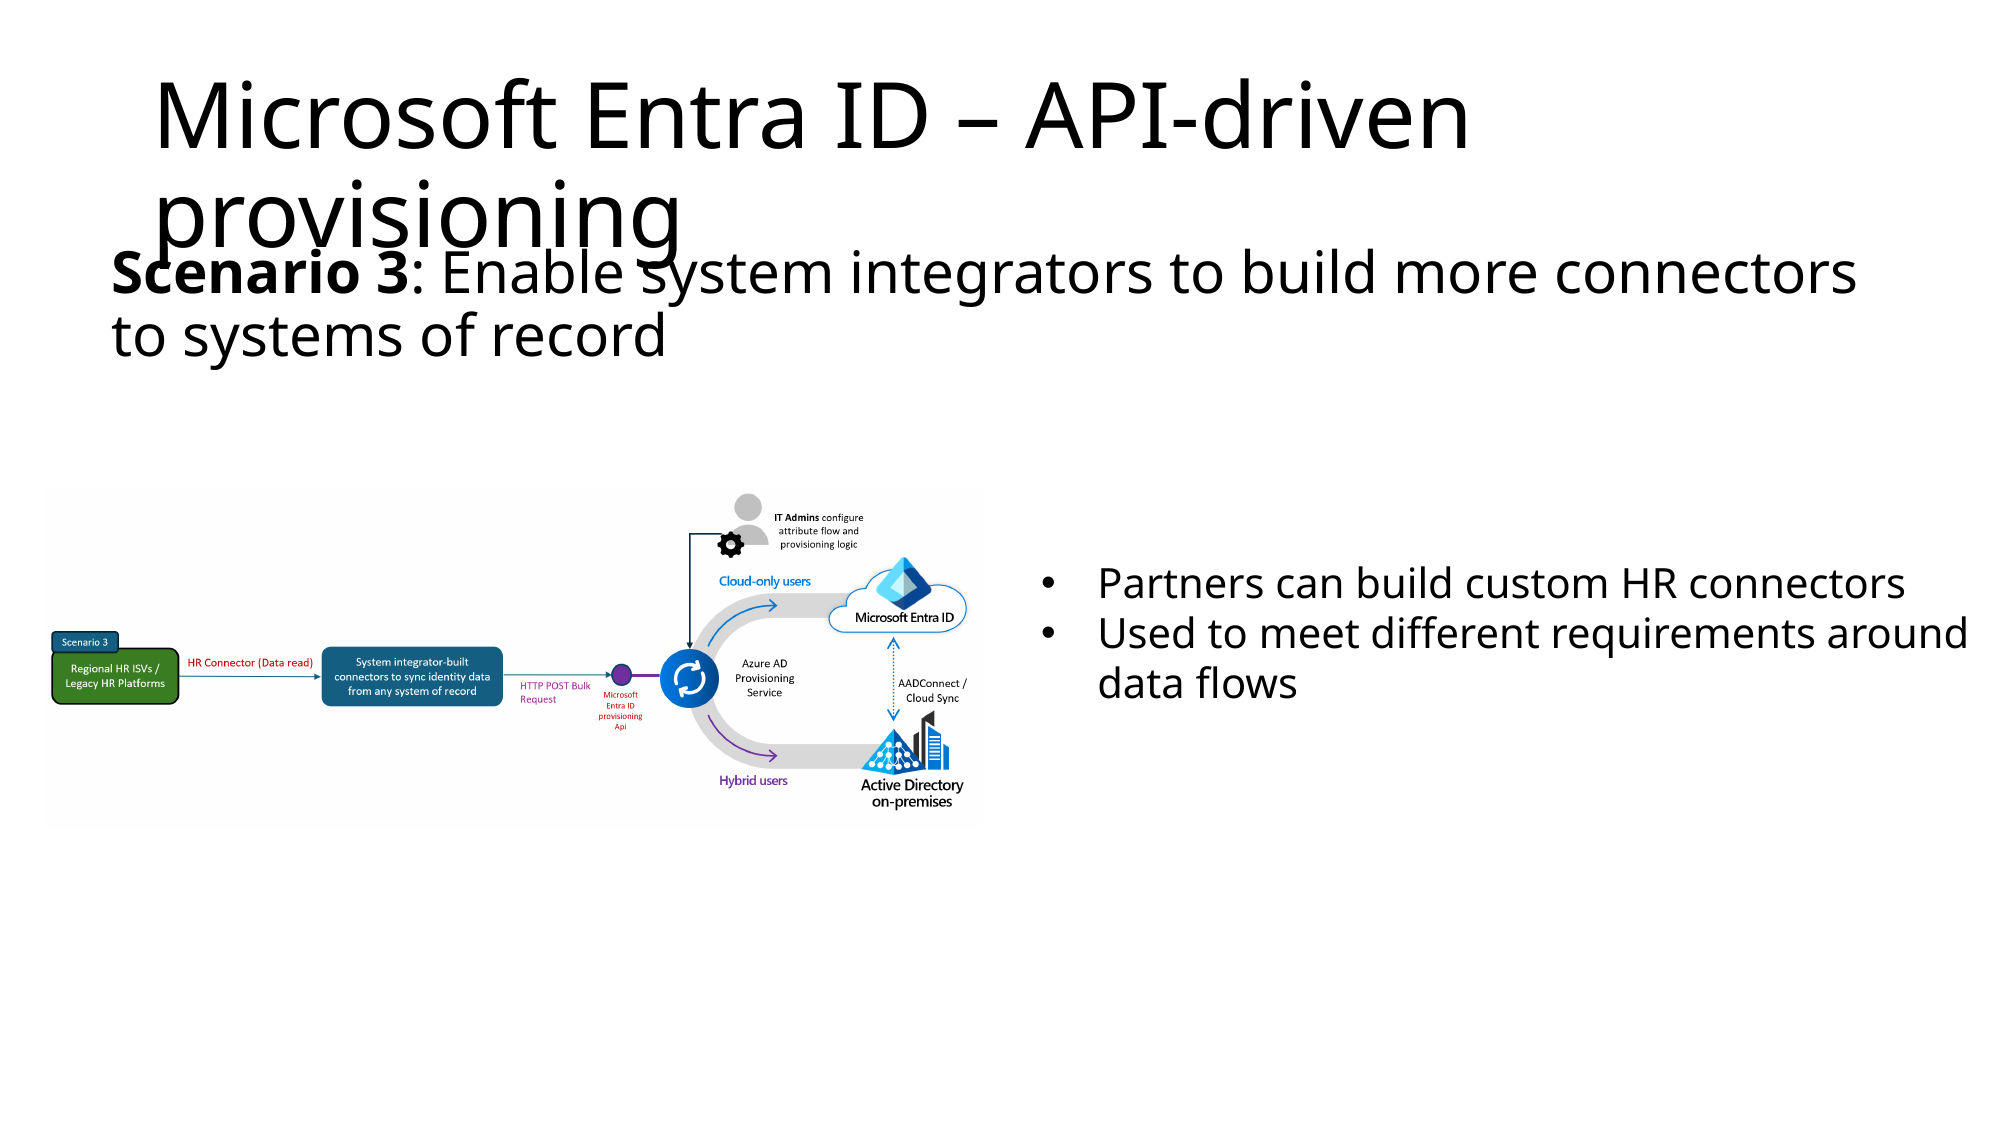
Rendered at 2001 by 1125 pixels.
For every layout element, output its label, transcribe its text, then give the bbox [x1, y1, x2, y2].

list Scenario 3: Enable system integrators to build more connectors to systems of record [96, 235, 1904, 377]
title Microsoft Entra ID – API-driven provisioning [137, 59, 1863, 235]
picture [45, 488, 984, 830]
text_box Partners can build custom HR connectors Used to meet different requirements around data flows [1040, 557, 1978, 793]
